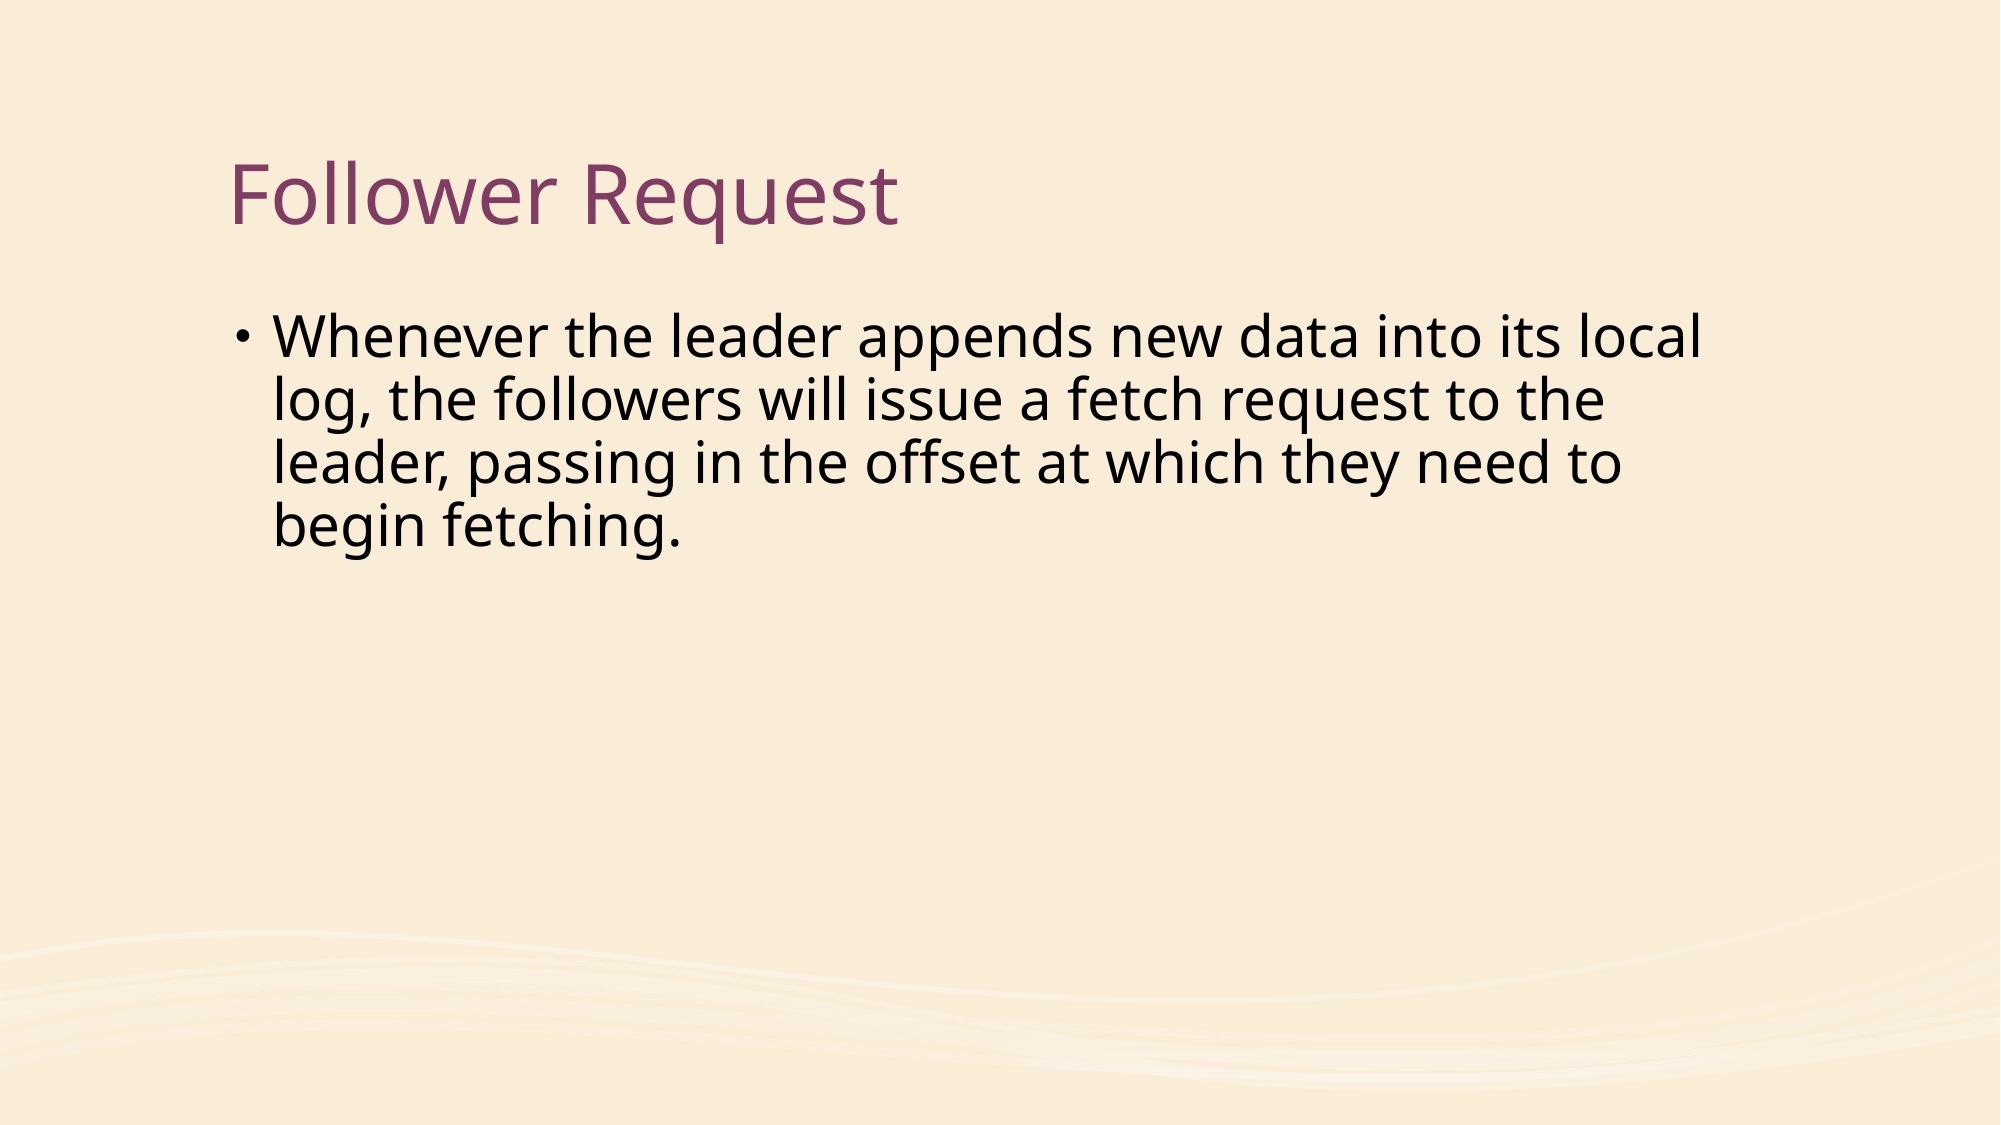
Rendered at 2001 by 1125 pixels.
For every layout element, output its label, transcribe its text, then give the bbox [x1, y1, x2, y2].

list Whenever the leader appends new data into its local log, the followers will issue a fetch request to the leader, passing in the offset at which they need to begin fetching. [212, 299, 1788, 950]
title Follower Request [212, 50, 1788, 250]
